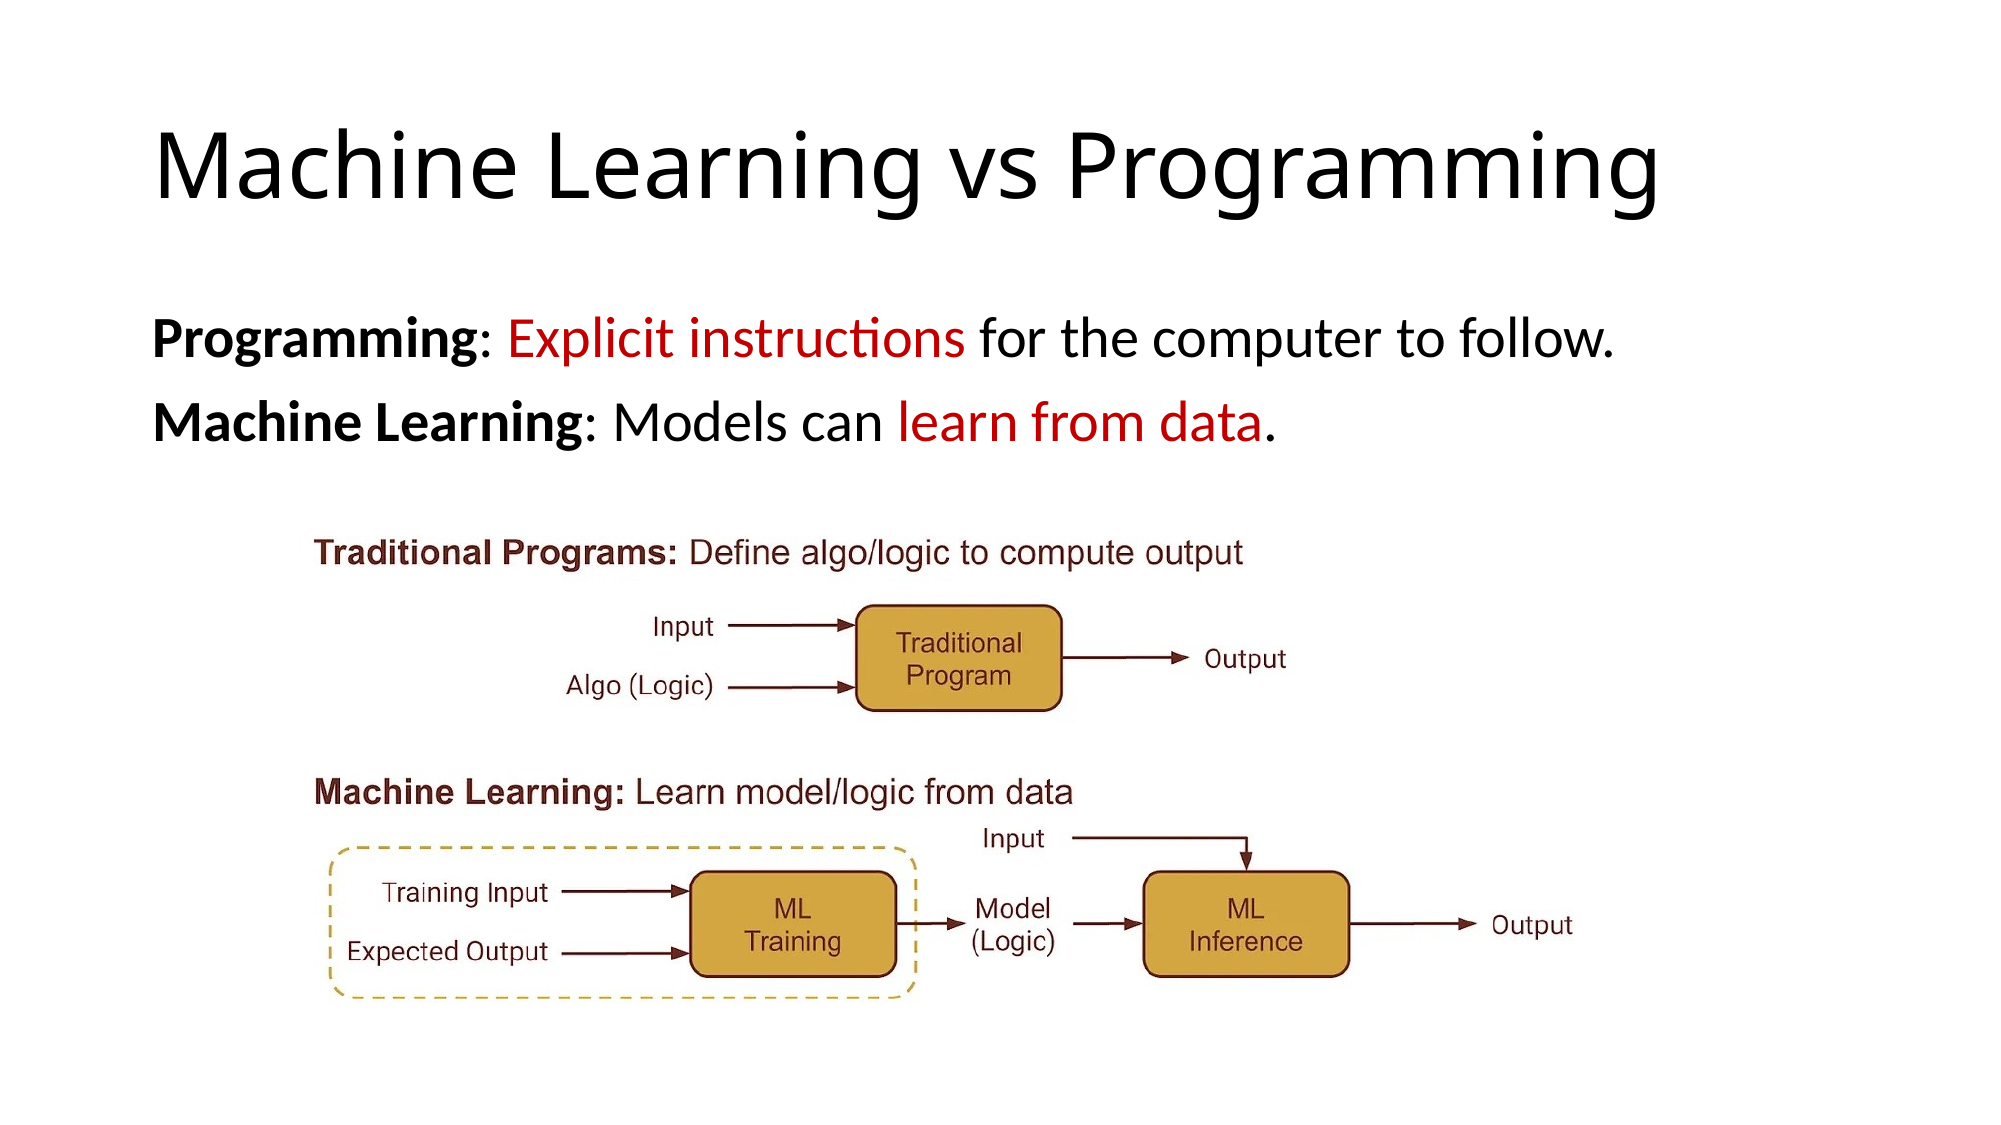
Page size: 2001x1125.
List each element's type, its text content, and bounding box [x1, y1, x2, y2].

picture [251, 504, 1666, 1036]
title Machine Learning vs Programming [137, 59, 1863, 278]
list Programming: Explicit instructions for the computer to follow. Machine Learning: Models can learn from data. [137, 299, 1941, 1014]
